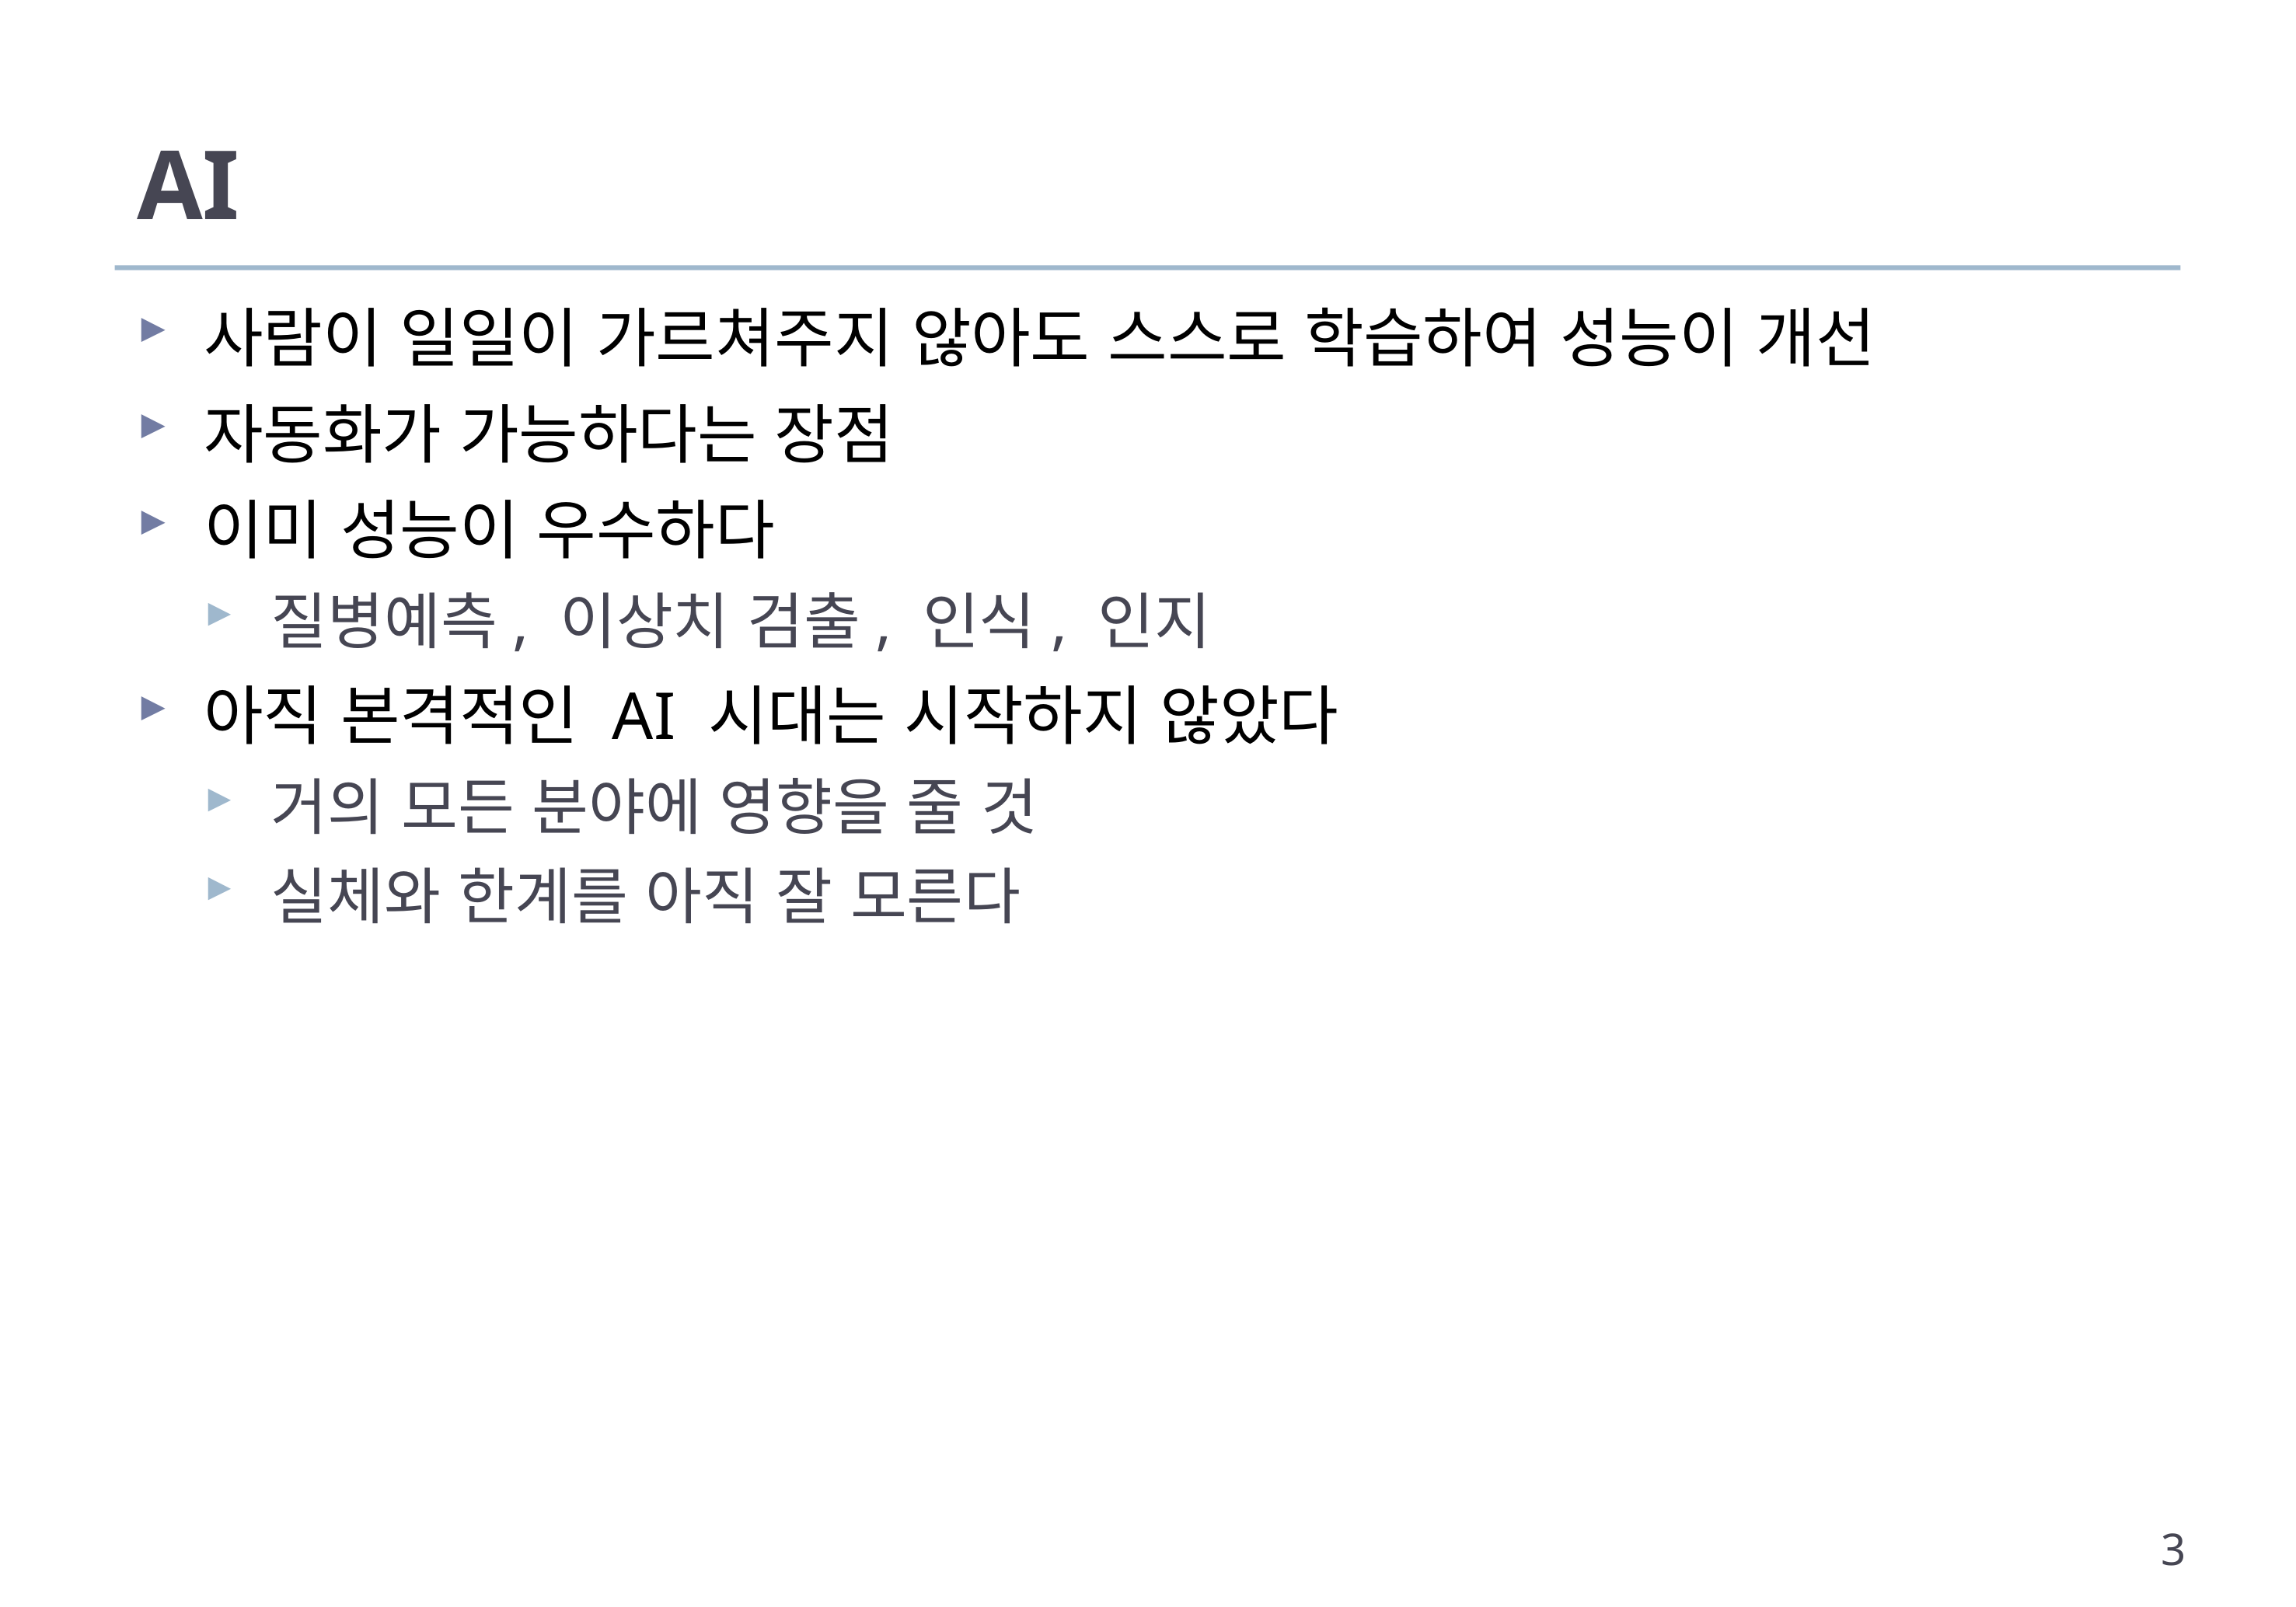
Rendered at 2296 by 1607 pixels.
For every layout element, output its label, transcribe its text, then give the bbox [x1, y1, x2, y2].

list 사람이 일일이 가르쳐주지 않아도 스스로 학습하여 성능이 개선 자동화가 가능하다는 장점 이미 성능이 우수하다 질병예측, 이상치 검출, 인식, 인지 아직 본격적인 AI 시대는 시작하지 않았다 거의 모든 분야에 영향을 줄 것 실체와 한계를 아직 잘 모른다 [114, 285, 2181, 1442]
title AI [114, 35, 2181, 250]
slide_number 3 [2138, 1510, 2292, 1596]
